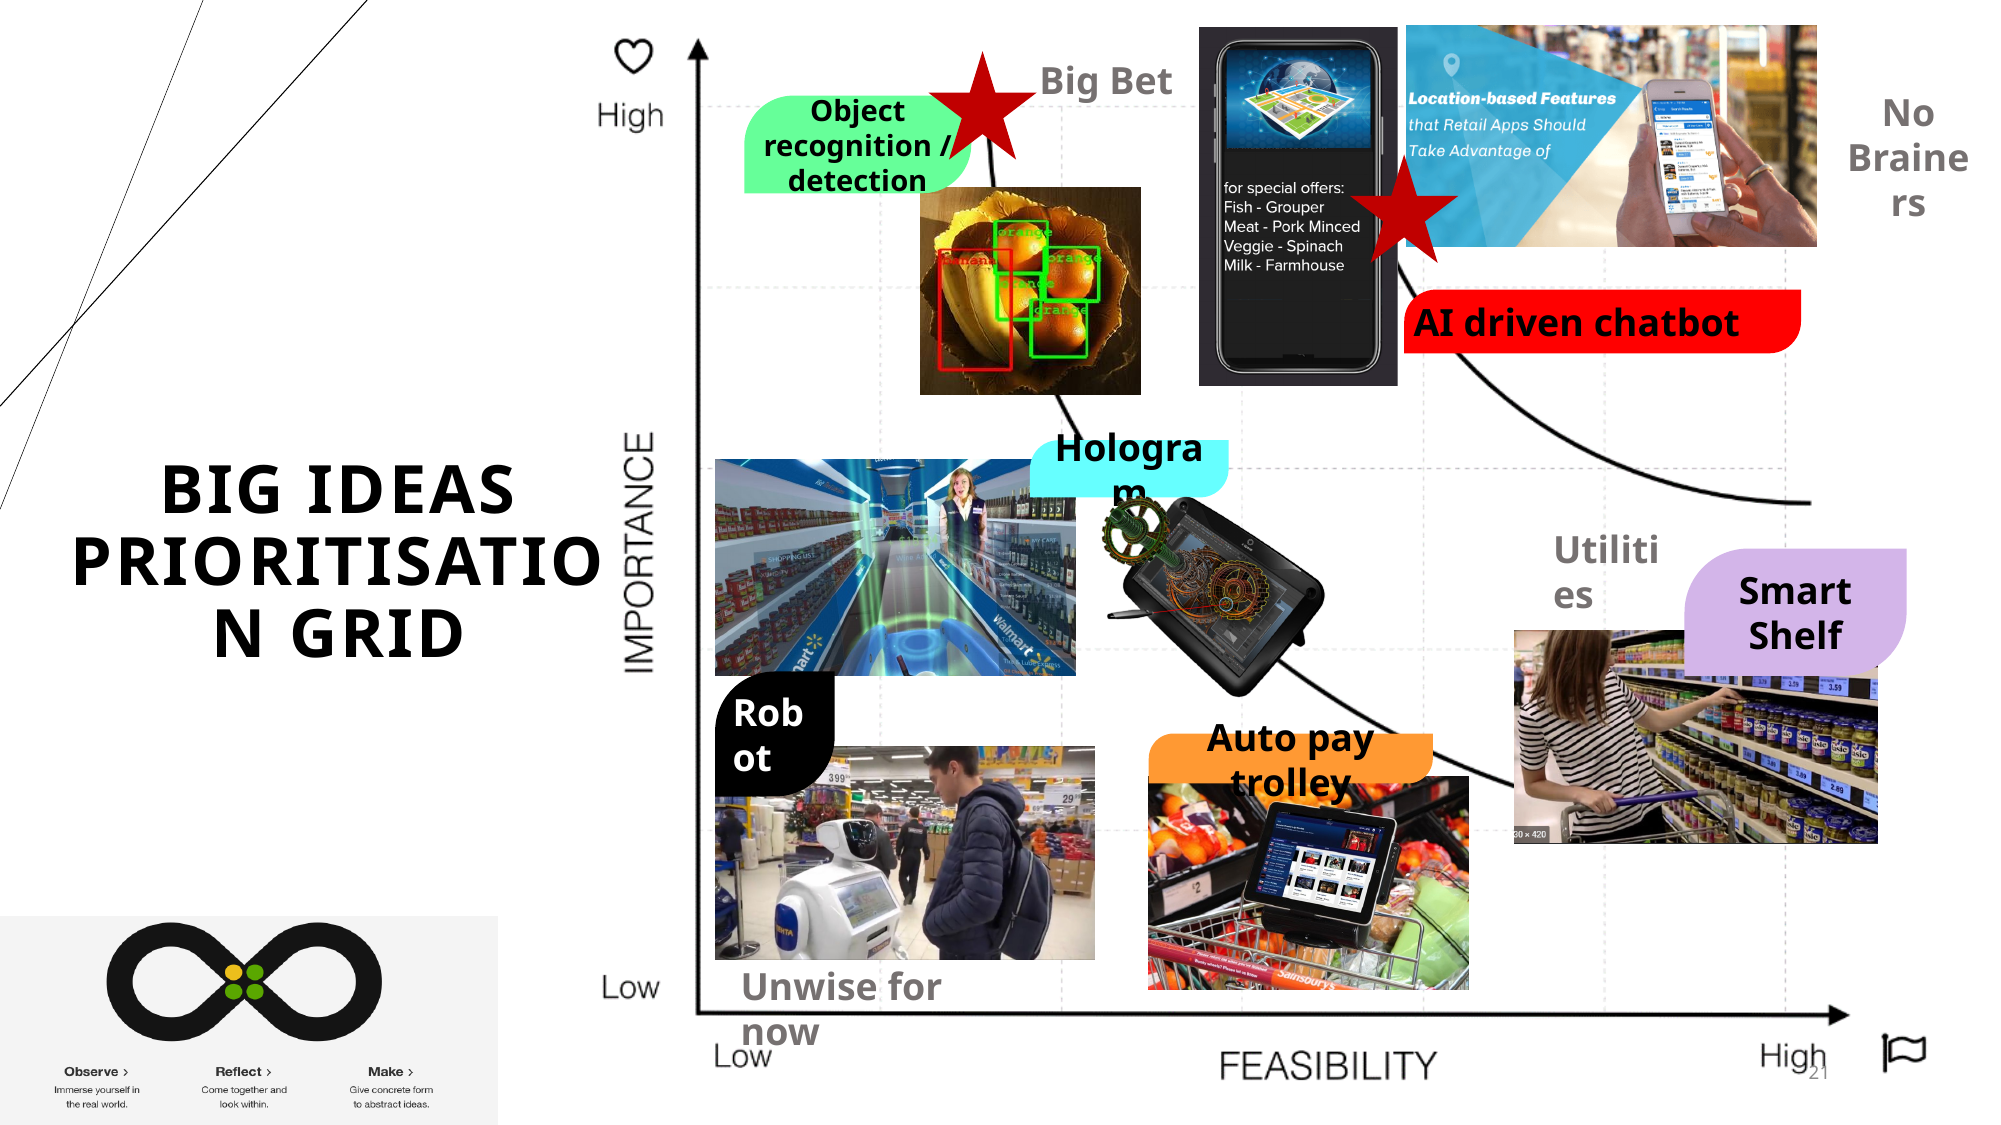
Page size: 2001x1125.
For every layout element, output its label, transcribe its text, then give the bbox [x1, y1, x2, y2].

picture [0, 916, 498, 1125]
text_box Big ideas prioritISATION grid [30, 608, 580, 679]
picture [580, 20, 1945, 1103]
text_box No Brainers [1945, 81, 1992, 232]
